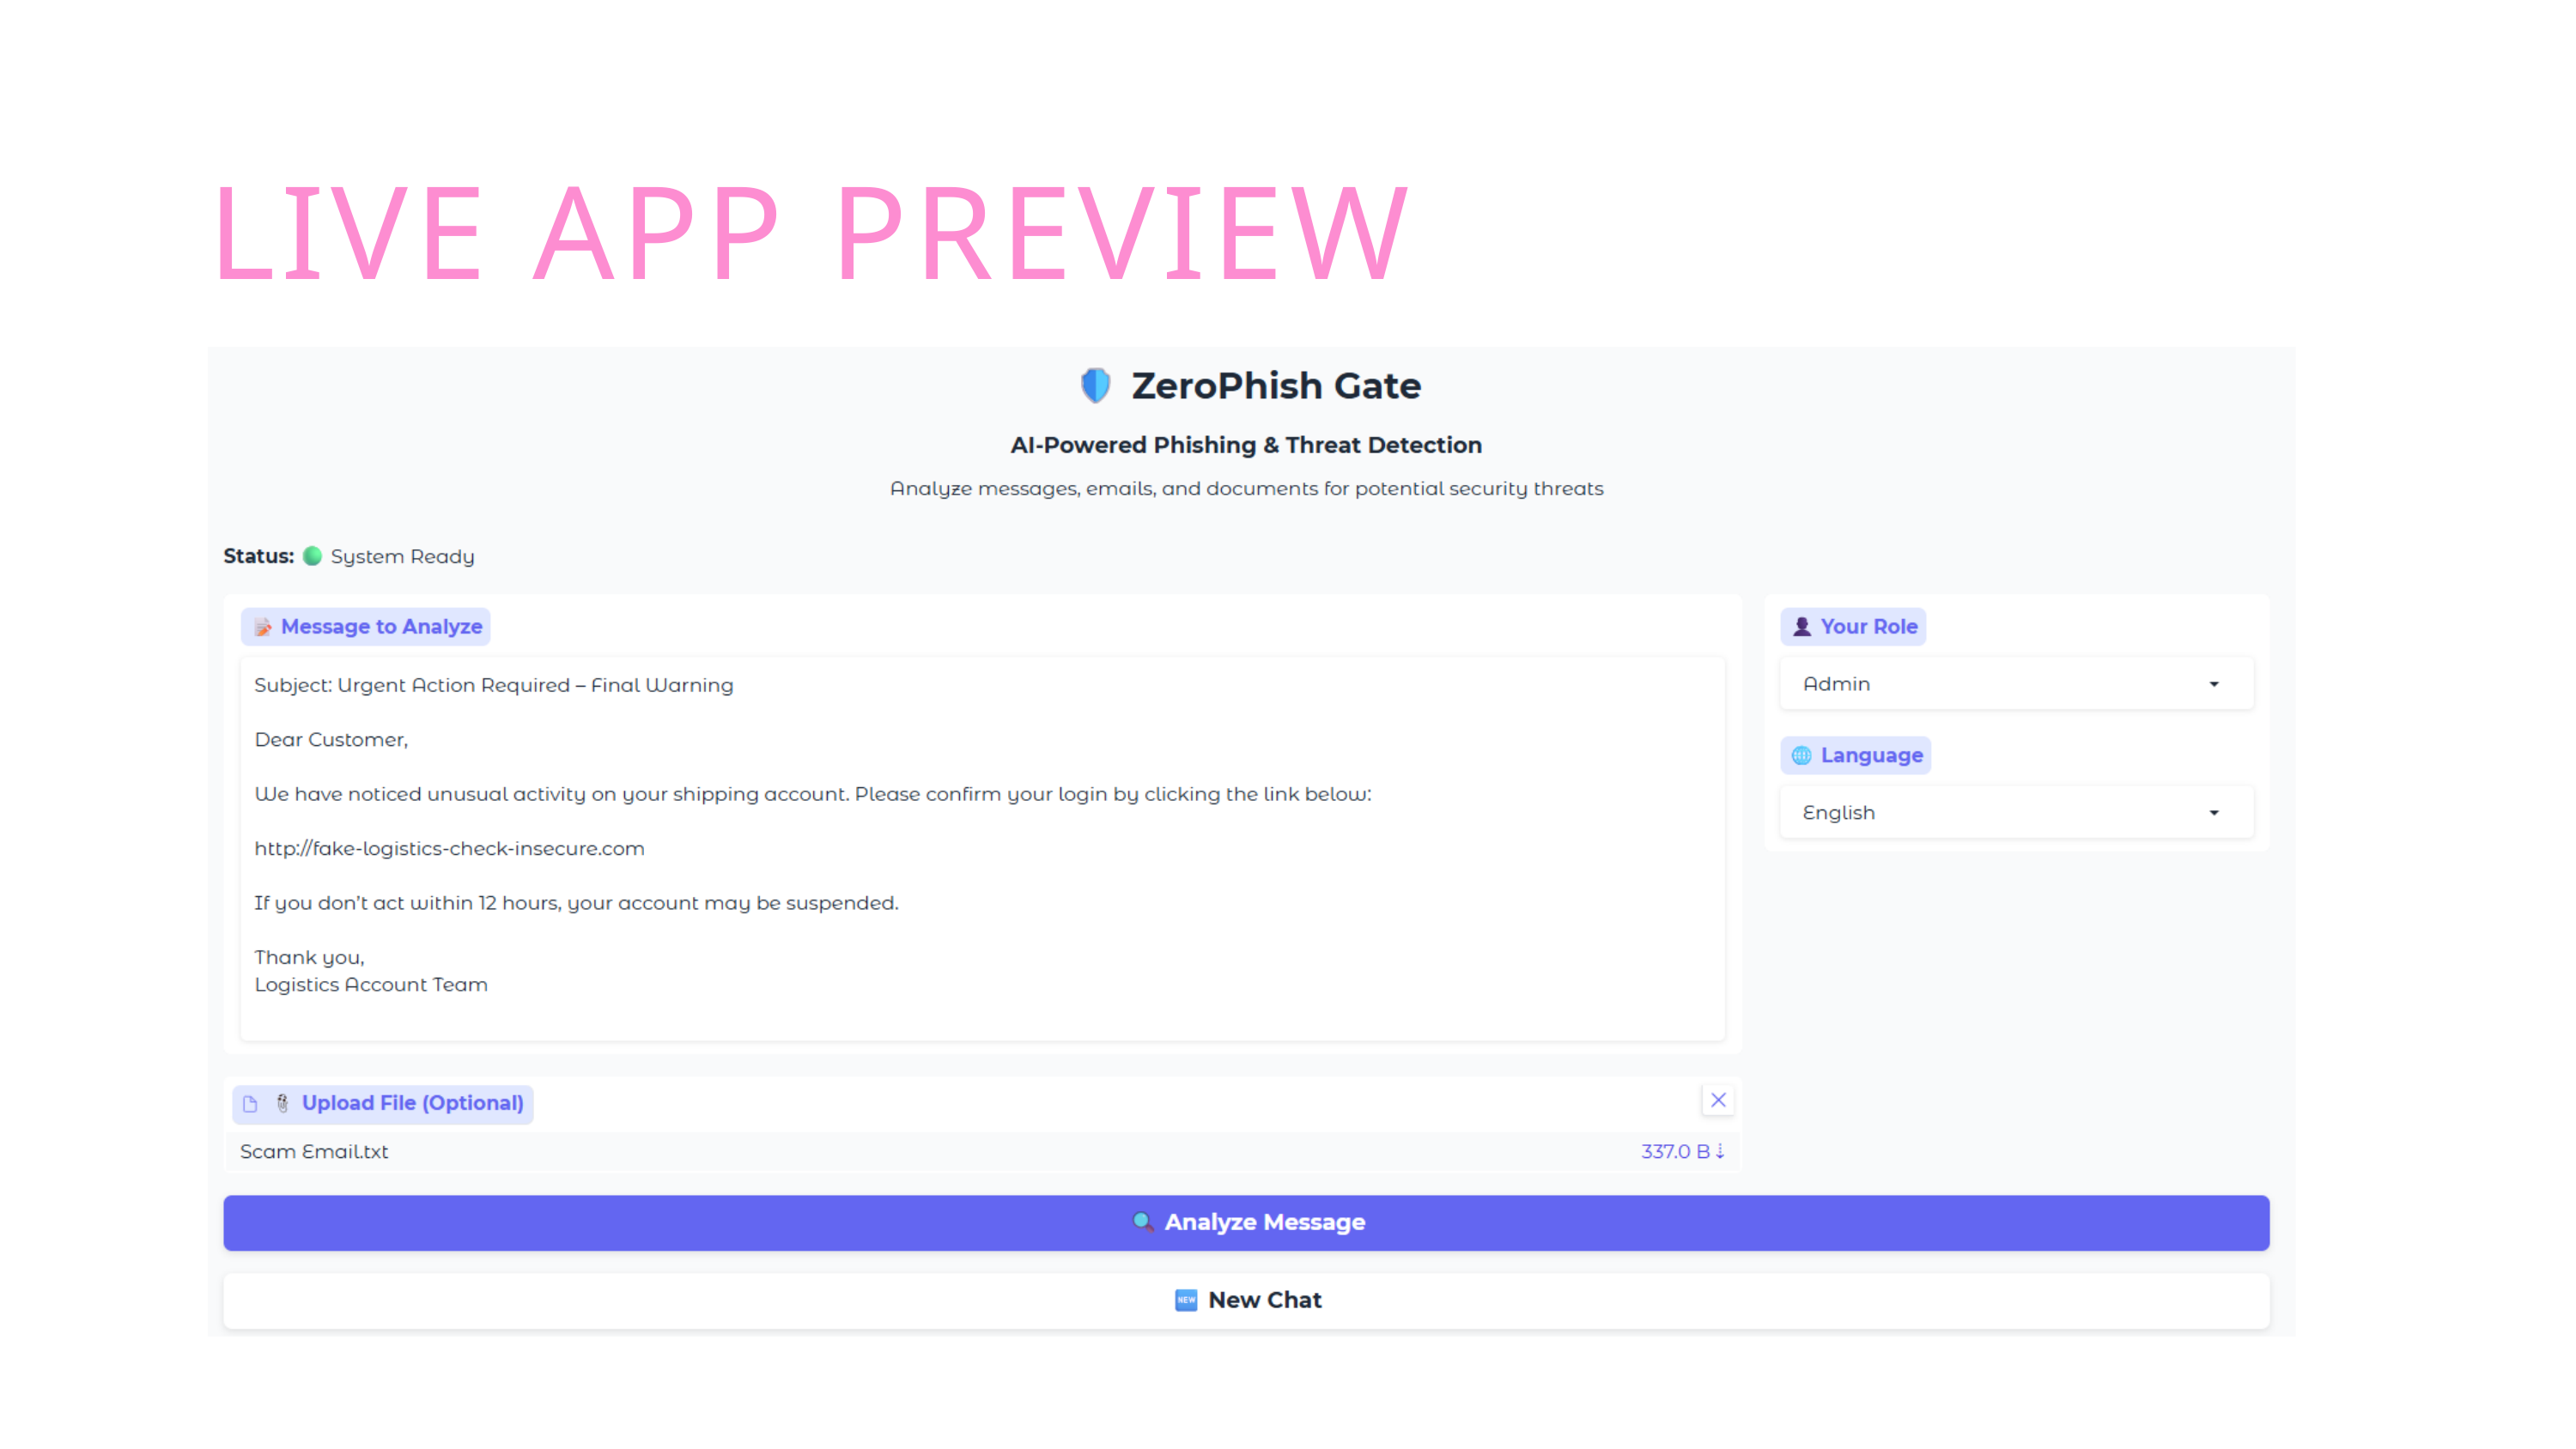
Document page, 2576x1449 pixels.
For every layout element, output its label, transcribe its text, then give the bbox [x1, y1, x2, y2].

text_box [208, 347, 2296, 1337]
text_box LIVE APP PREVIEW [208, 124, 1523, 306]
